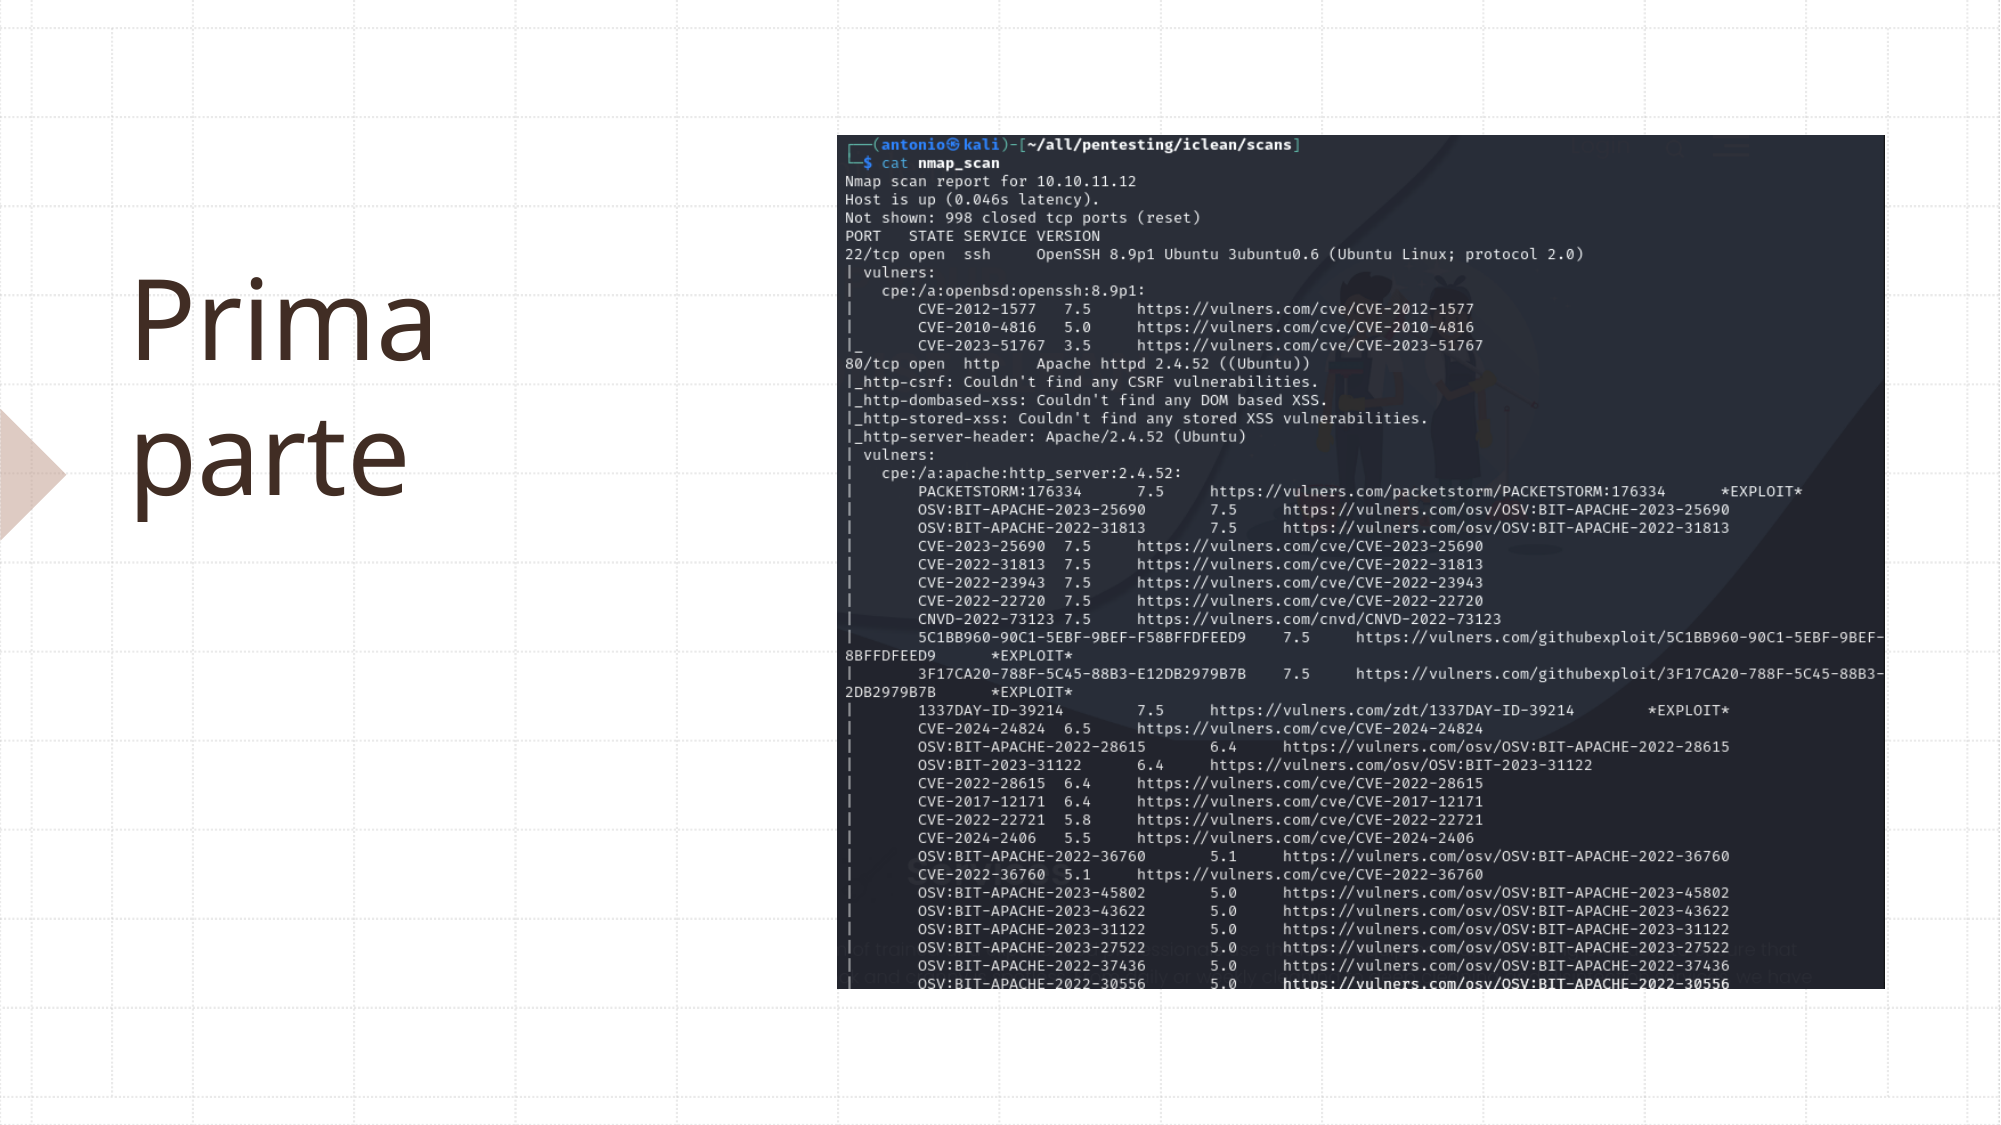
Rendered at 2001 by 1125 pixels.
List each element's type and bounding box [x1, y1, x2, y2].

text_box [0, 0, 2000, 1125]
picture [837, 135, 1885, 989]
